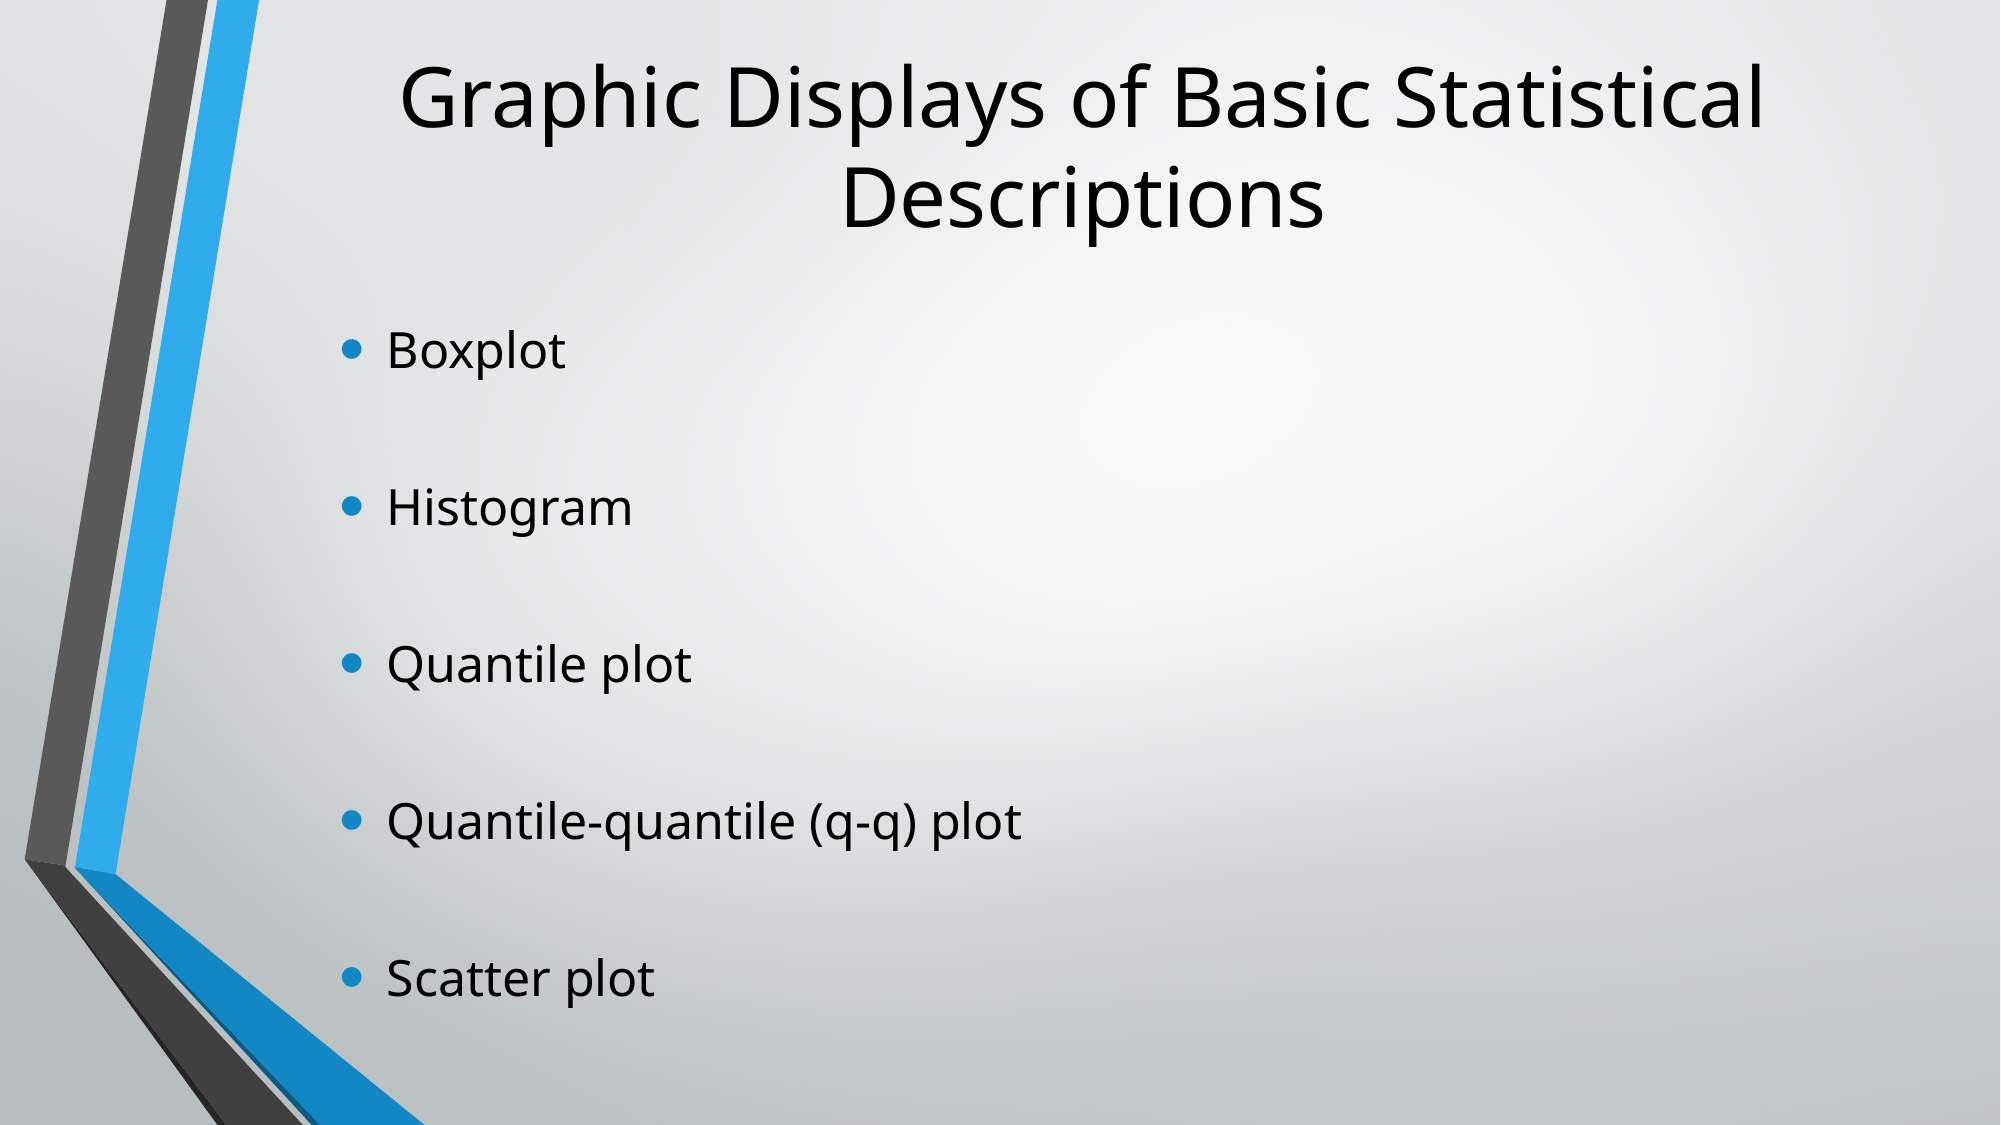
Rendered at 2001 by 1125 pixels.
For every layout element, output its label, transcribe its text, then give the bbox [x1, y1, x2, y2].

title Graphic Displays of Basic Statistical Descriptions [261, 0, 1906, 288]
list Boxplot Histogram Quantile plot Quantile-quantile (q-q) plot Scatter plot [324, 310, 1969, 1103]
